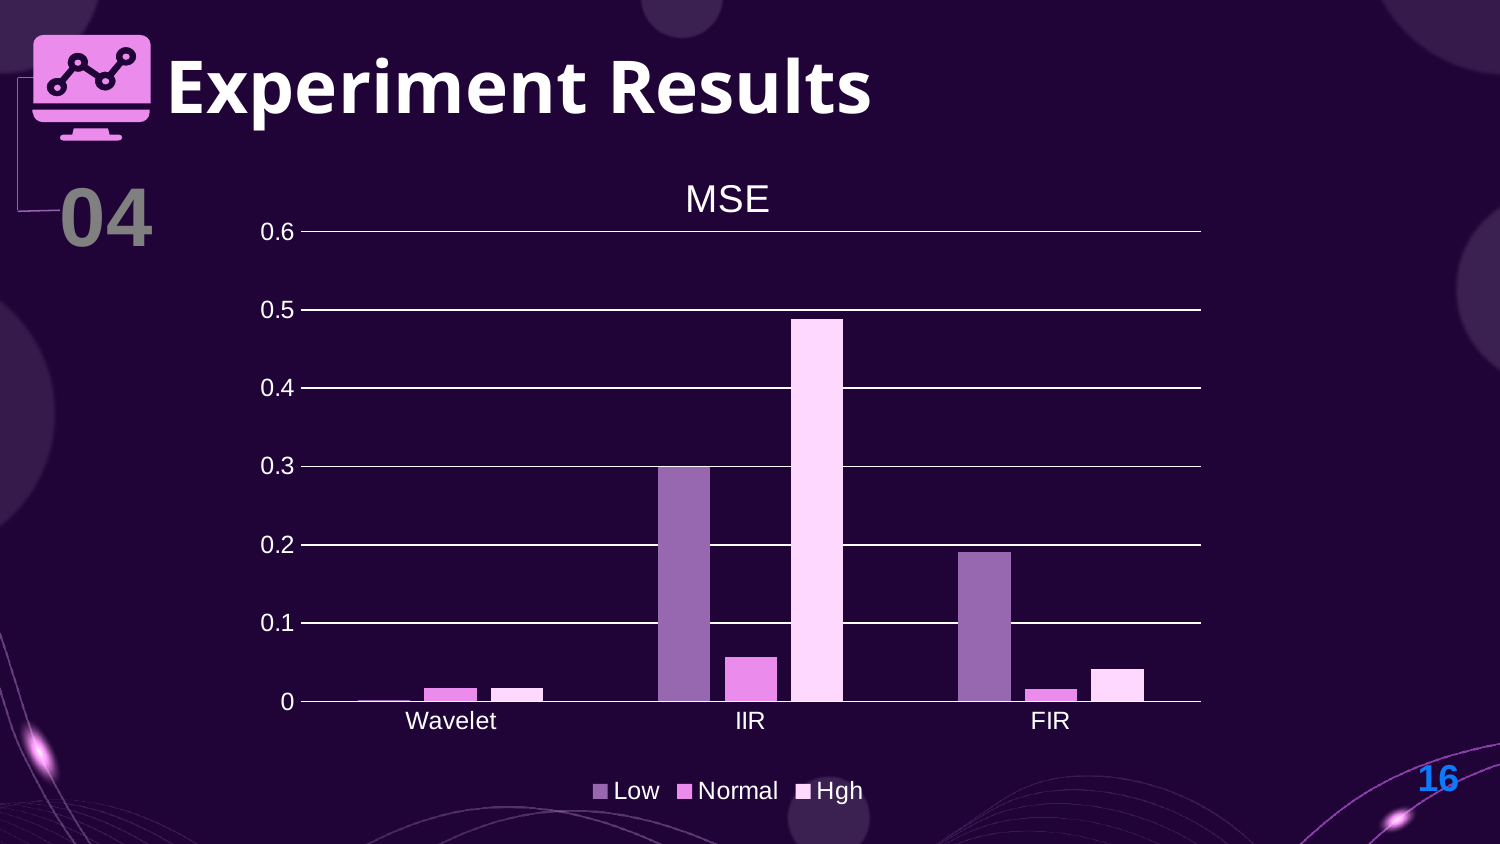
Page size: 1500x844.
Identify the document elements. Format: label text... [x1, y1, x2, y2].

text_box 04 [37, 161, 175, 264]
text_box 16 [1399, 741, 1478, 812]
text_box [32, 34, 151, 141]
picture [0, 0, 1500, 844]
title Experiment Results [150, 26, 1249, 120]
chart [227, 143, 1229, 811]
